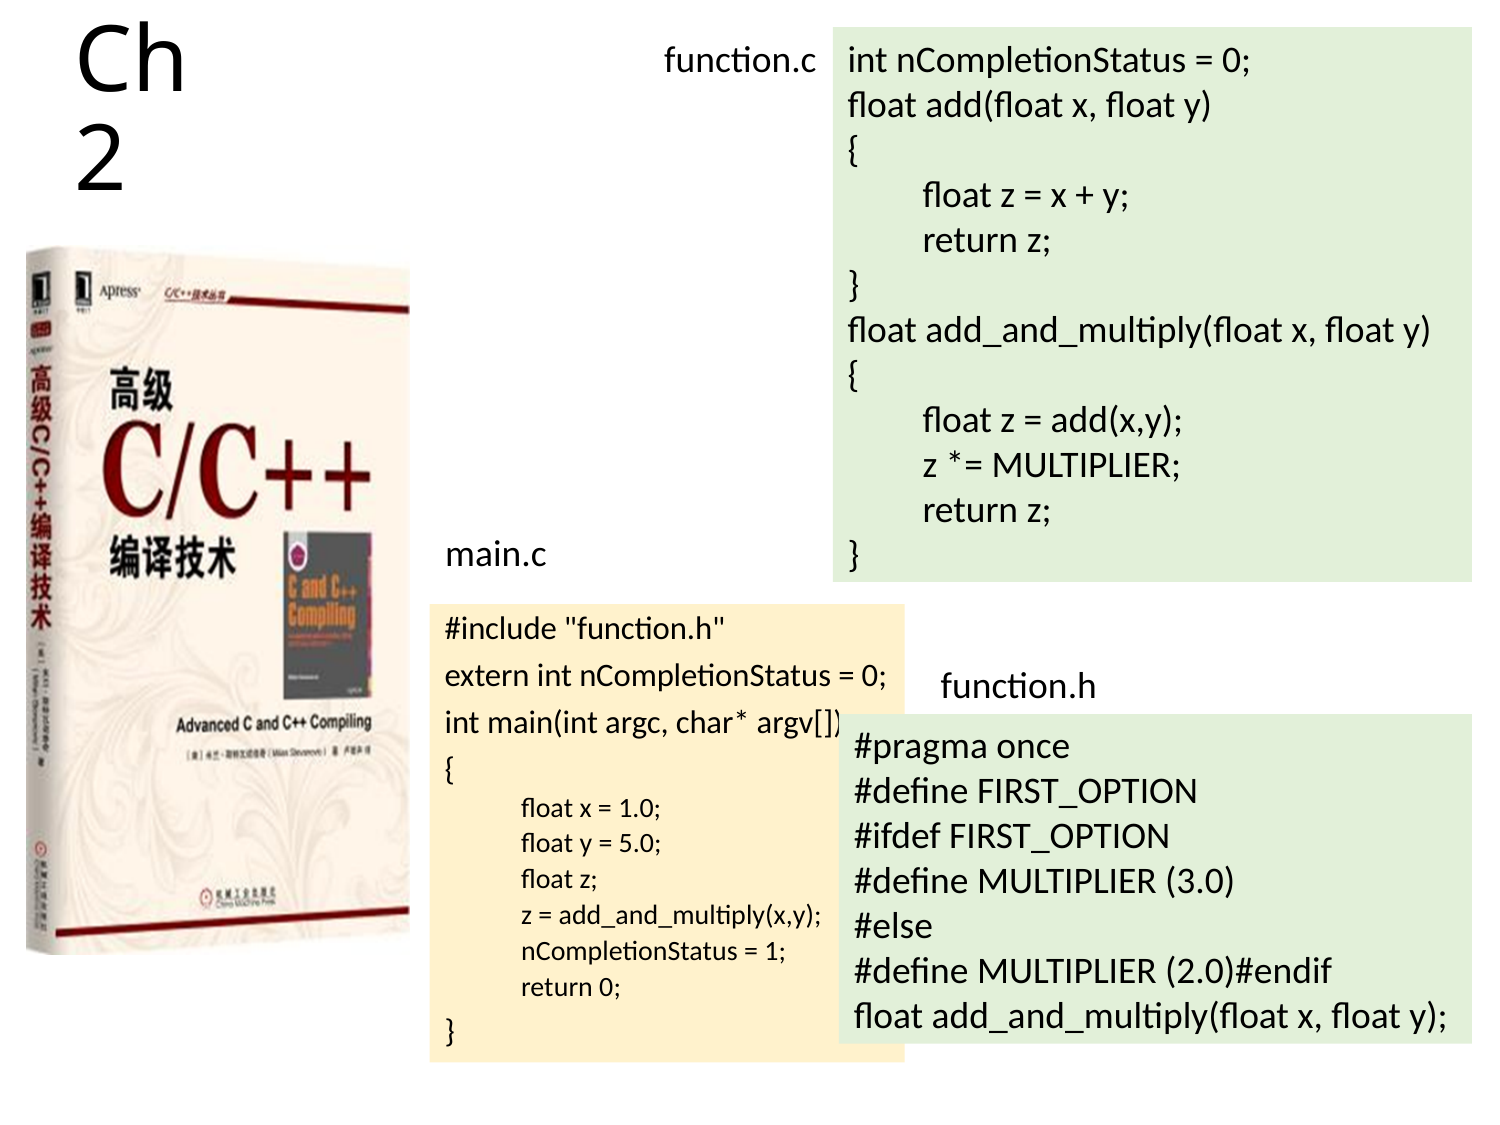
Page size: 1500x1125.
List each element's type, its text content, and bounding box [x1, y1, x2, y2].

title Ch2 [59, 48, 236, 175]
text_box int nCompletionStatus = 0; float add(float x, float y) { float z = x + y; return z; } float add_and_multiply(float x, float y) { float z = add(x,y); z *= MULTIPLIER; return z; } [832, 27, 1472, 582]
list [26, 245, 410, 955]
text_box #pragma once #define FIRST_OPTION #ifdef FIRST_OPTION #define MULTIPLIER (3.0) #else #define MULTIPLIER (2.0)#endif float add_and_multiply(float x, float y); [838, 714, 1472, 1044]
list #include "function.h" extern int nCompletionStatus = 0; int main(int argc, char* argv[]) { float x = 1.0; float y = 5.0; float z; z = add_and_multiply(x,y); nCompletionStatus = 1; return 0; } [429, 604, 905, 1063]
text_box function.h [925, 653, 1113, 714]
text_box function.c [649, 27, 832, 87]
text_box main.c [430, 521, 562, 581]
